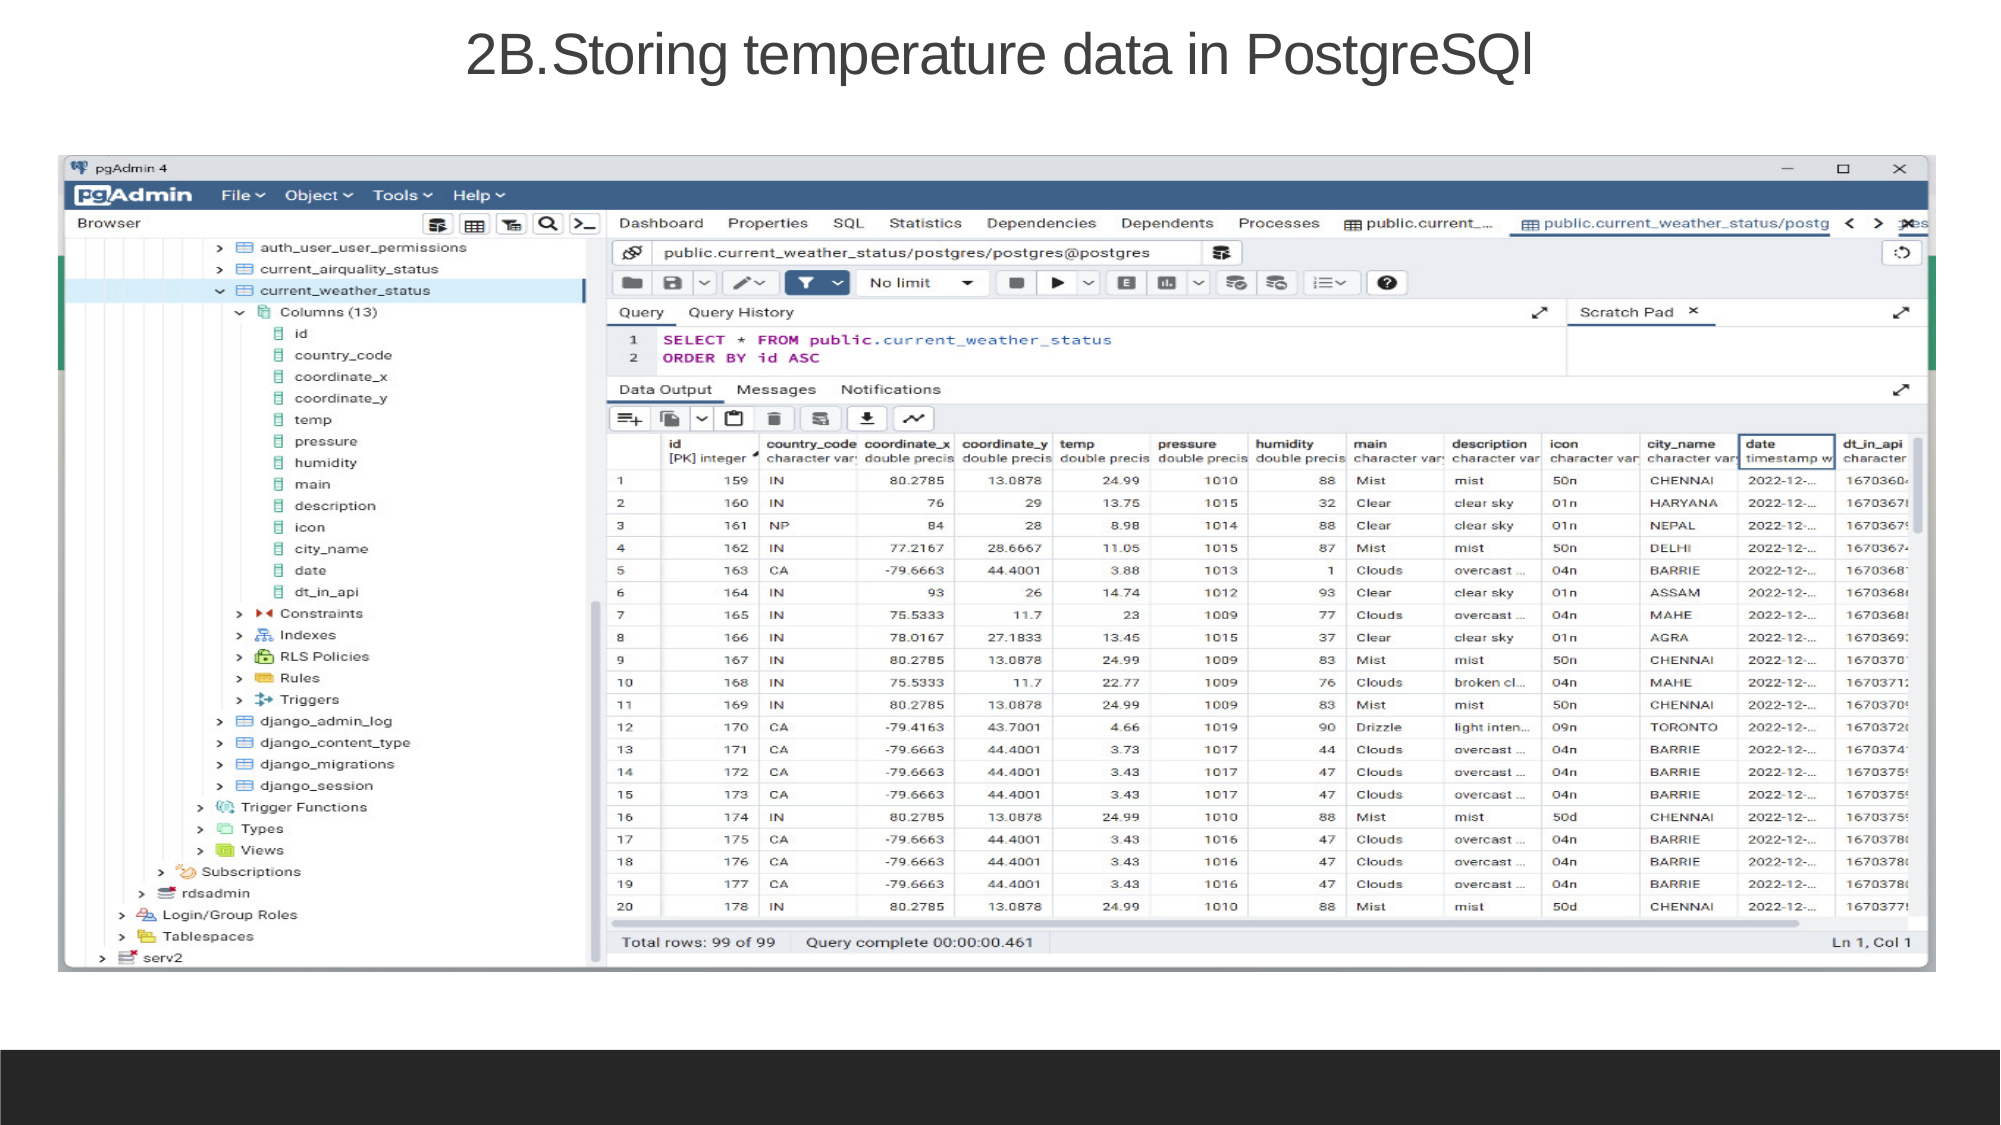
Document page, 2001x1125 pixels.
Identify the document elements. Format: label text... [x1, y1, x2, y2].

text_box 2B.Storing temperature data in PostgreSQl [390, 16, 1610, 143]
picture [57, 155, 1937, 973]
